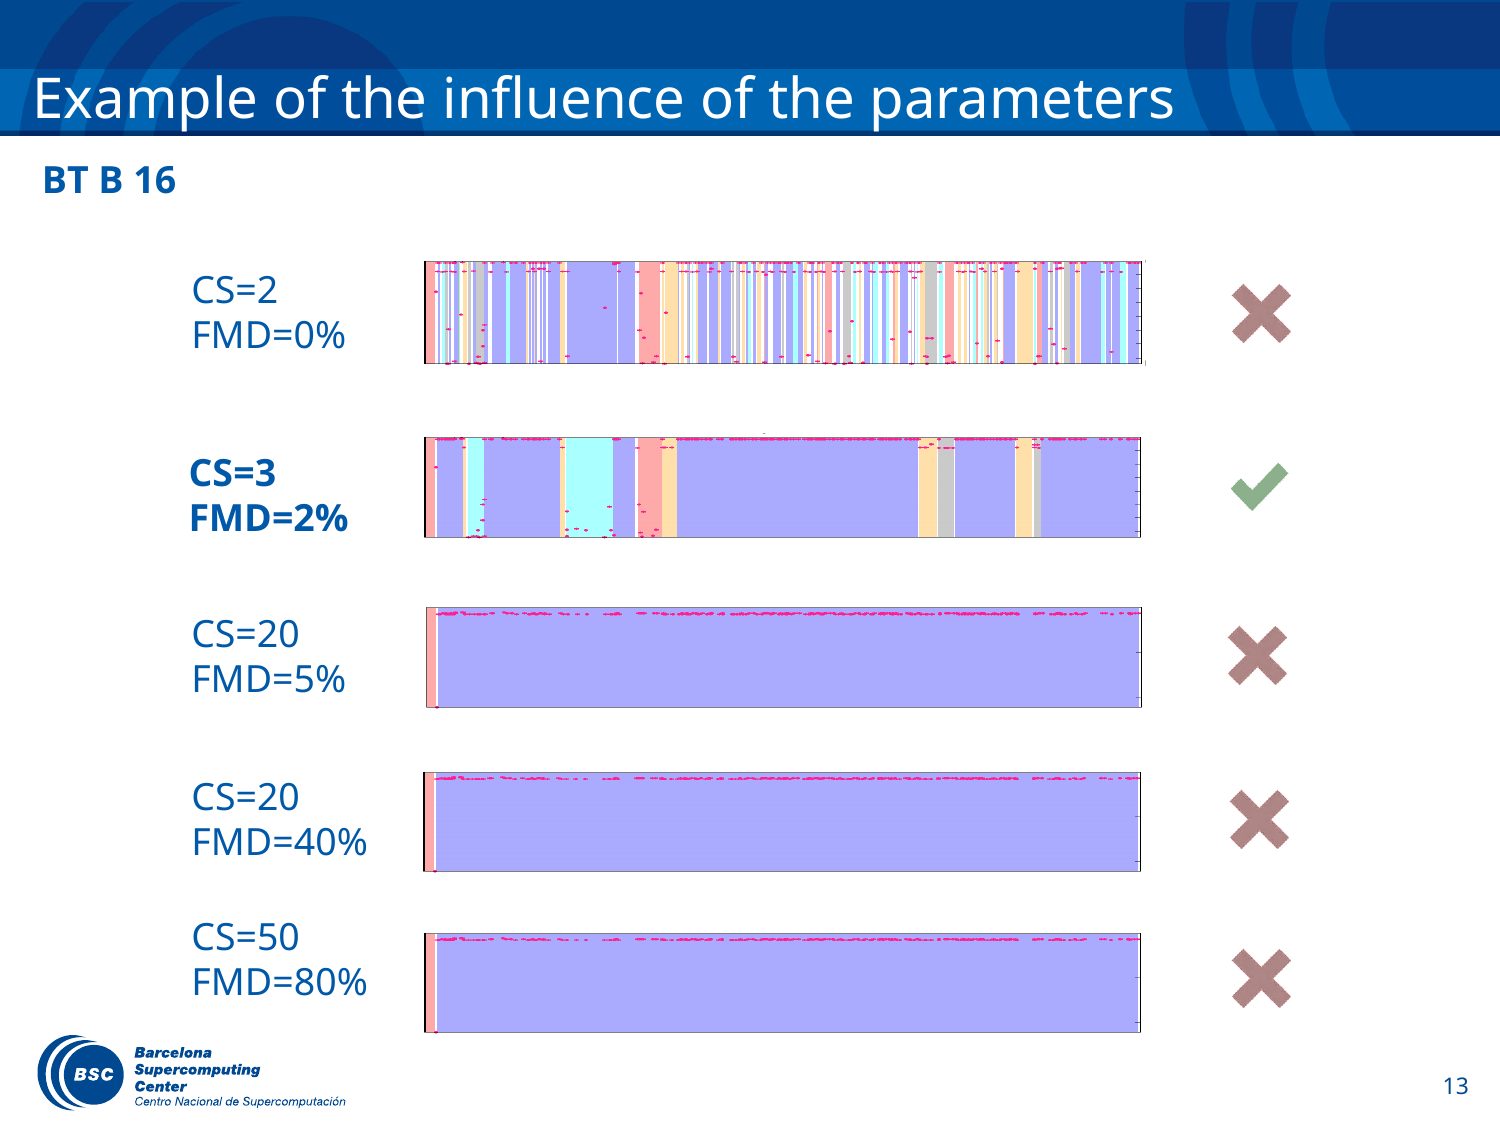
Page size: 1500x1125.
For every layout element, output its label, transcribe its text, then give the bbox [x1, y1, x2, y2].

text_box CS=20 FMD=40% [176, 765, 384, 871]
text_box BT B 16 [27, 148, 192, 209]
slide_number 13 [1411, 1042, 1484, 1111]
text_box CS=2 FMD=0% [176, 258, 362, 364]
picture [0, 0, 1500, 136]
text_box CS=50 FMD=80% [176, 905, 384, 1010]
text_box CS=3 FMD=2% [173, 441, 364, 547]
picture [414, 770, 1143, 873]
picture [1227, 625, 1287, 686]
picture [421, 433, 1143, 540]
picture [1230, 948, 1291, 1008]
picture [1229, 788, 1289, 849]
title Example of the influence of the parameters [17, 7, 1483, 138]
picture [1230, 283, 1291, 343]
picture [415, 930, 1143, 1034]
picture [1229, 462, 1289, 511]
picture [426, 606, 1143, 709]
picture [423, 260, 1146, 366]
text_box CS=20 FMD=5% [176, 602, 362, 708]
